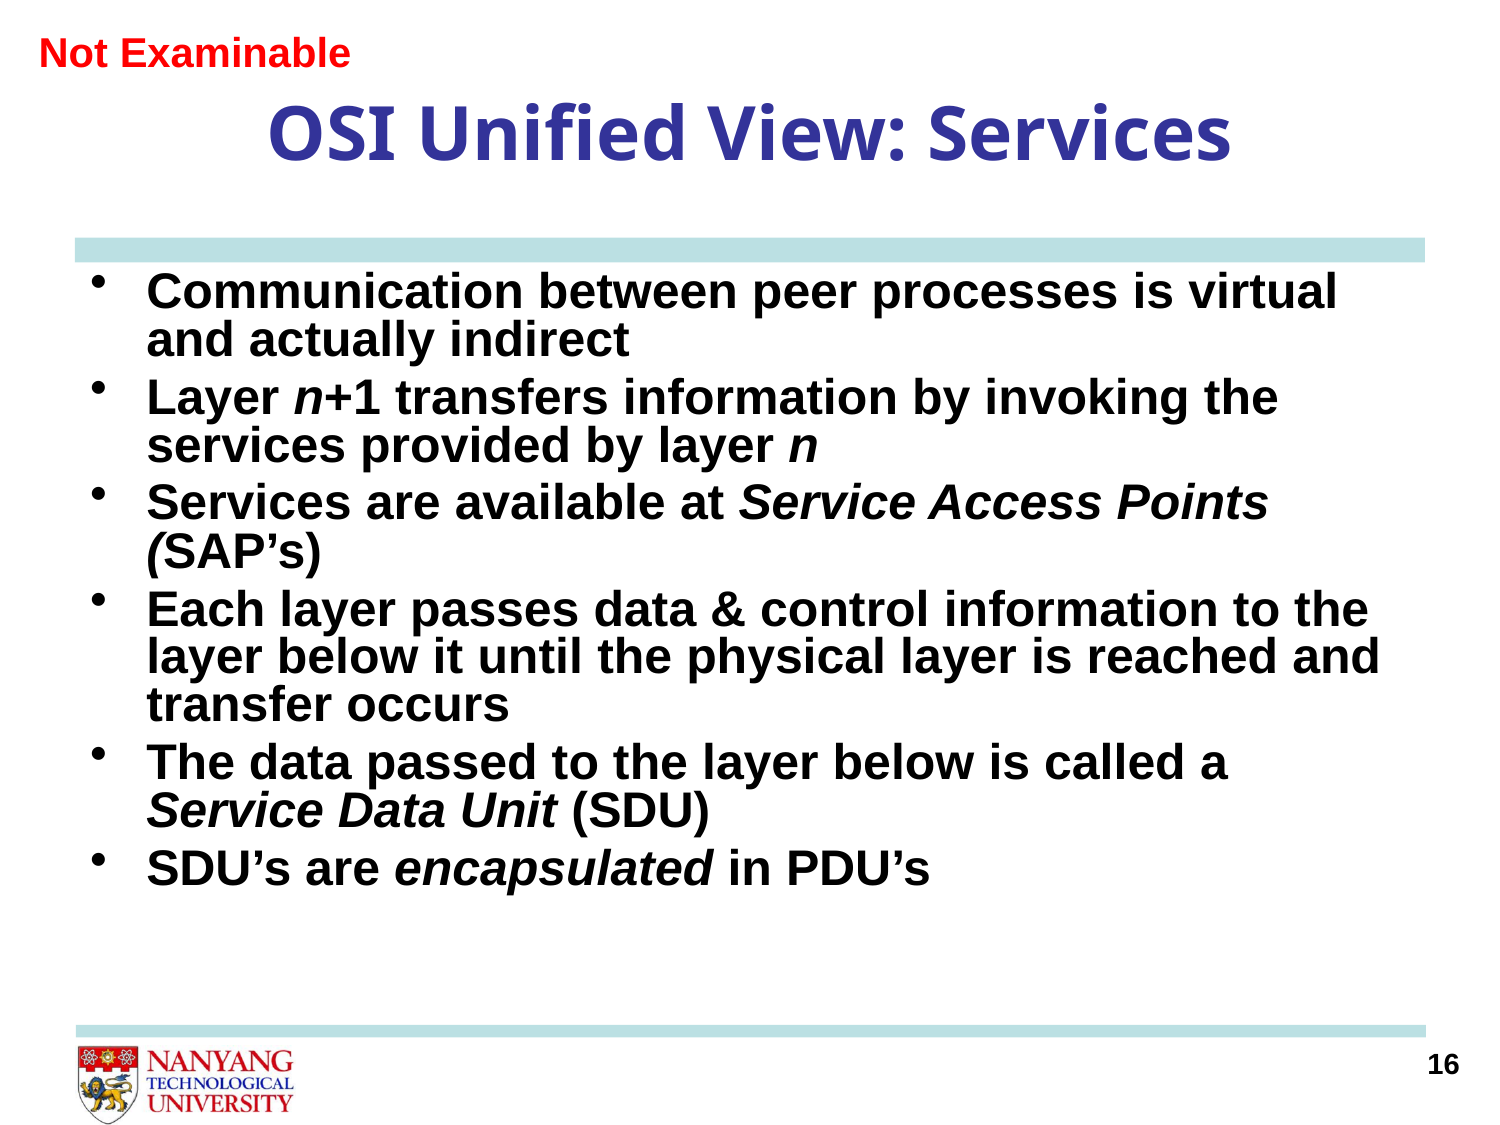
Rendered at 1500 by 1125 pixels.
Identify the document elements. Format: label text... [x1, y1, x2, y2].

slide_number 16 [1374, 1037, 1476, 1101]
picture [75, 1045, 296, 1125]
list Communication between peer processes is virtual and actually indirect Layer n+1 transfers information by invoking the services provided by layer n Services are available at Service Access Points (SAP’s) Each layer passes data & control information to the layer below it until the physical layer is reached and transfer occurs The data passed to the layer below is called a Service Data Unit (SDU) SDU’s are encapsulated in PDU’s [74, 262, 1426, 1026]
text_box Not Examinable [23, 18, 412, 84]
title OSI Unified View: Services [74, 36, 1426, 225]
